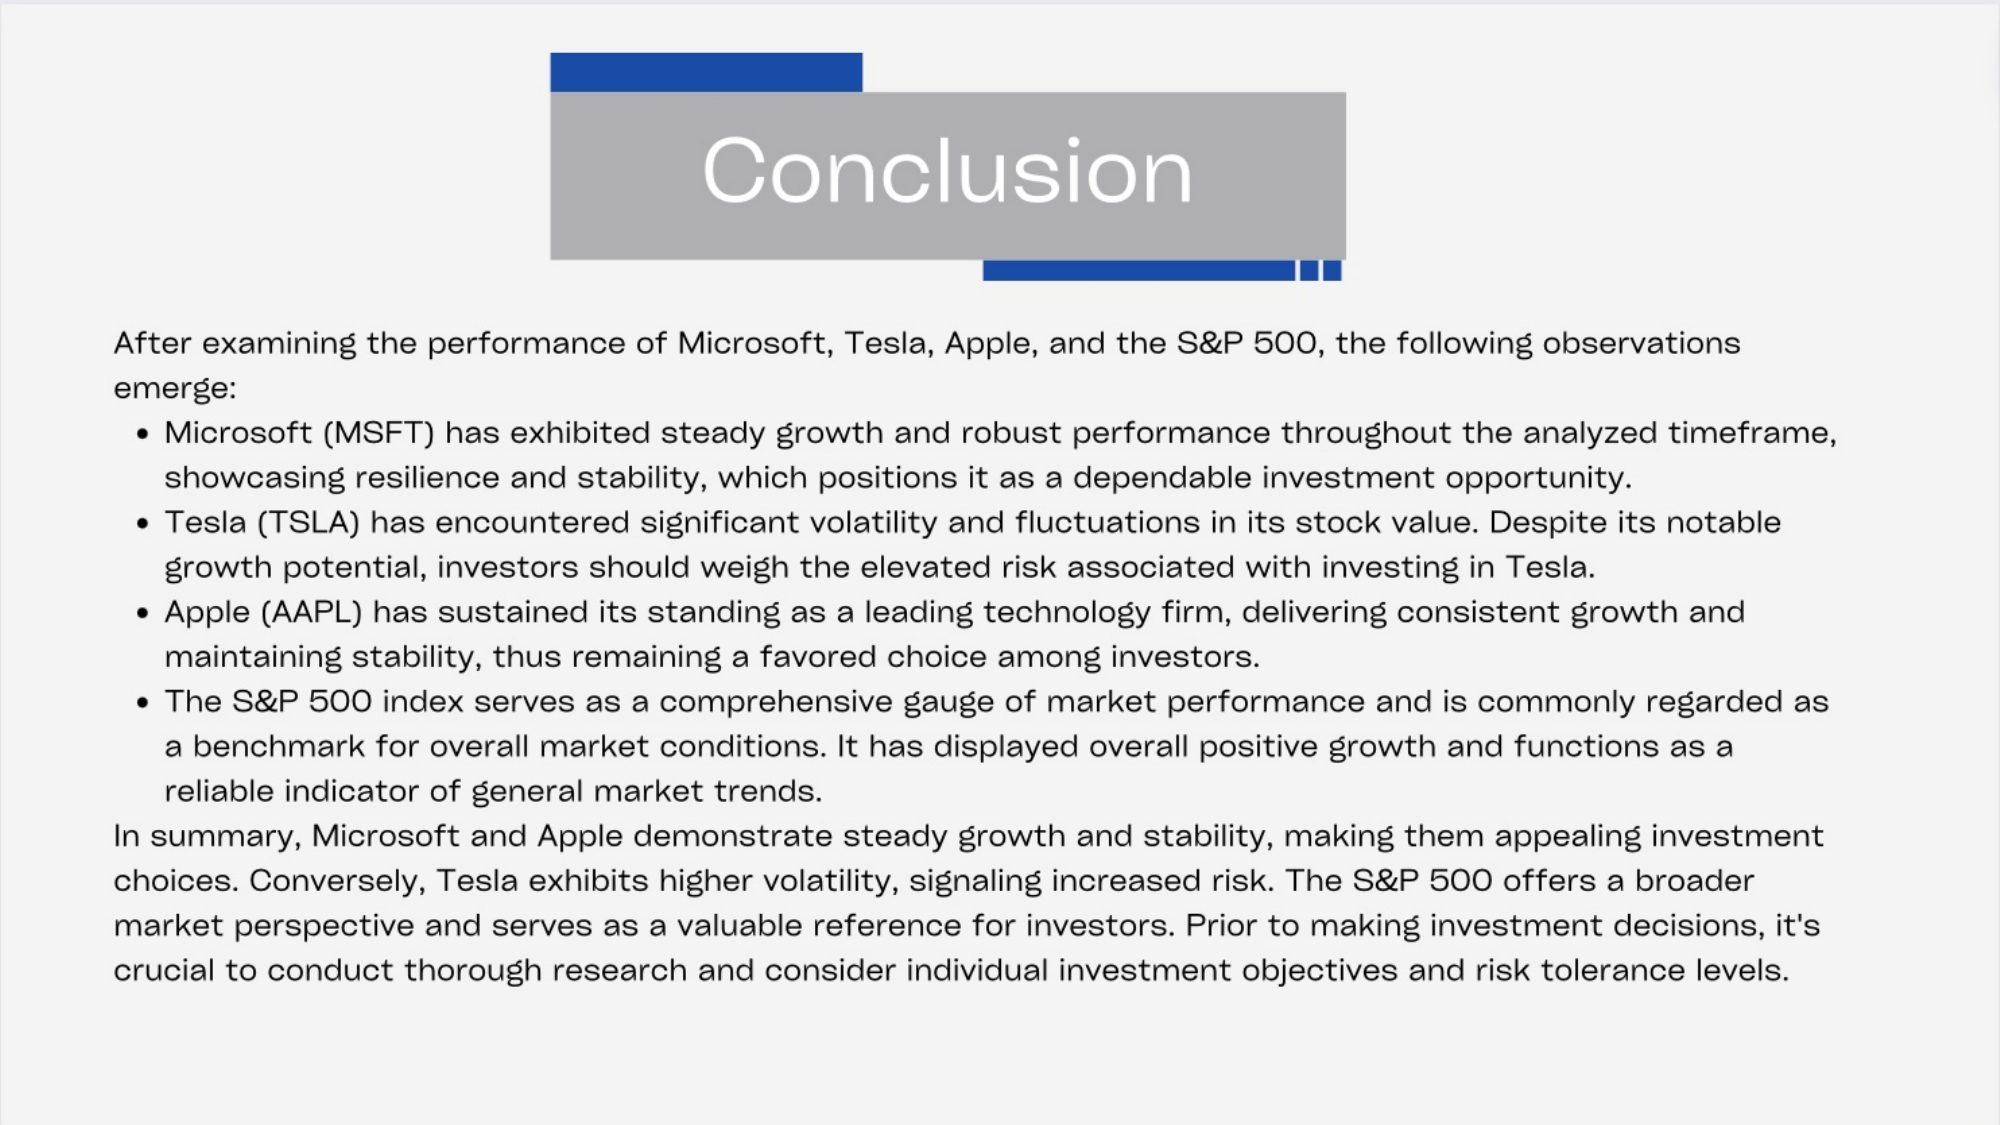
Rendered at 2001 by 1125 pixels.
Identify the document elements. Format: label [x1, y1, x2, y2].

list [0, 0, 2000, 1125]
